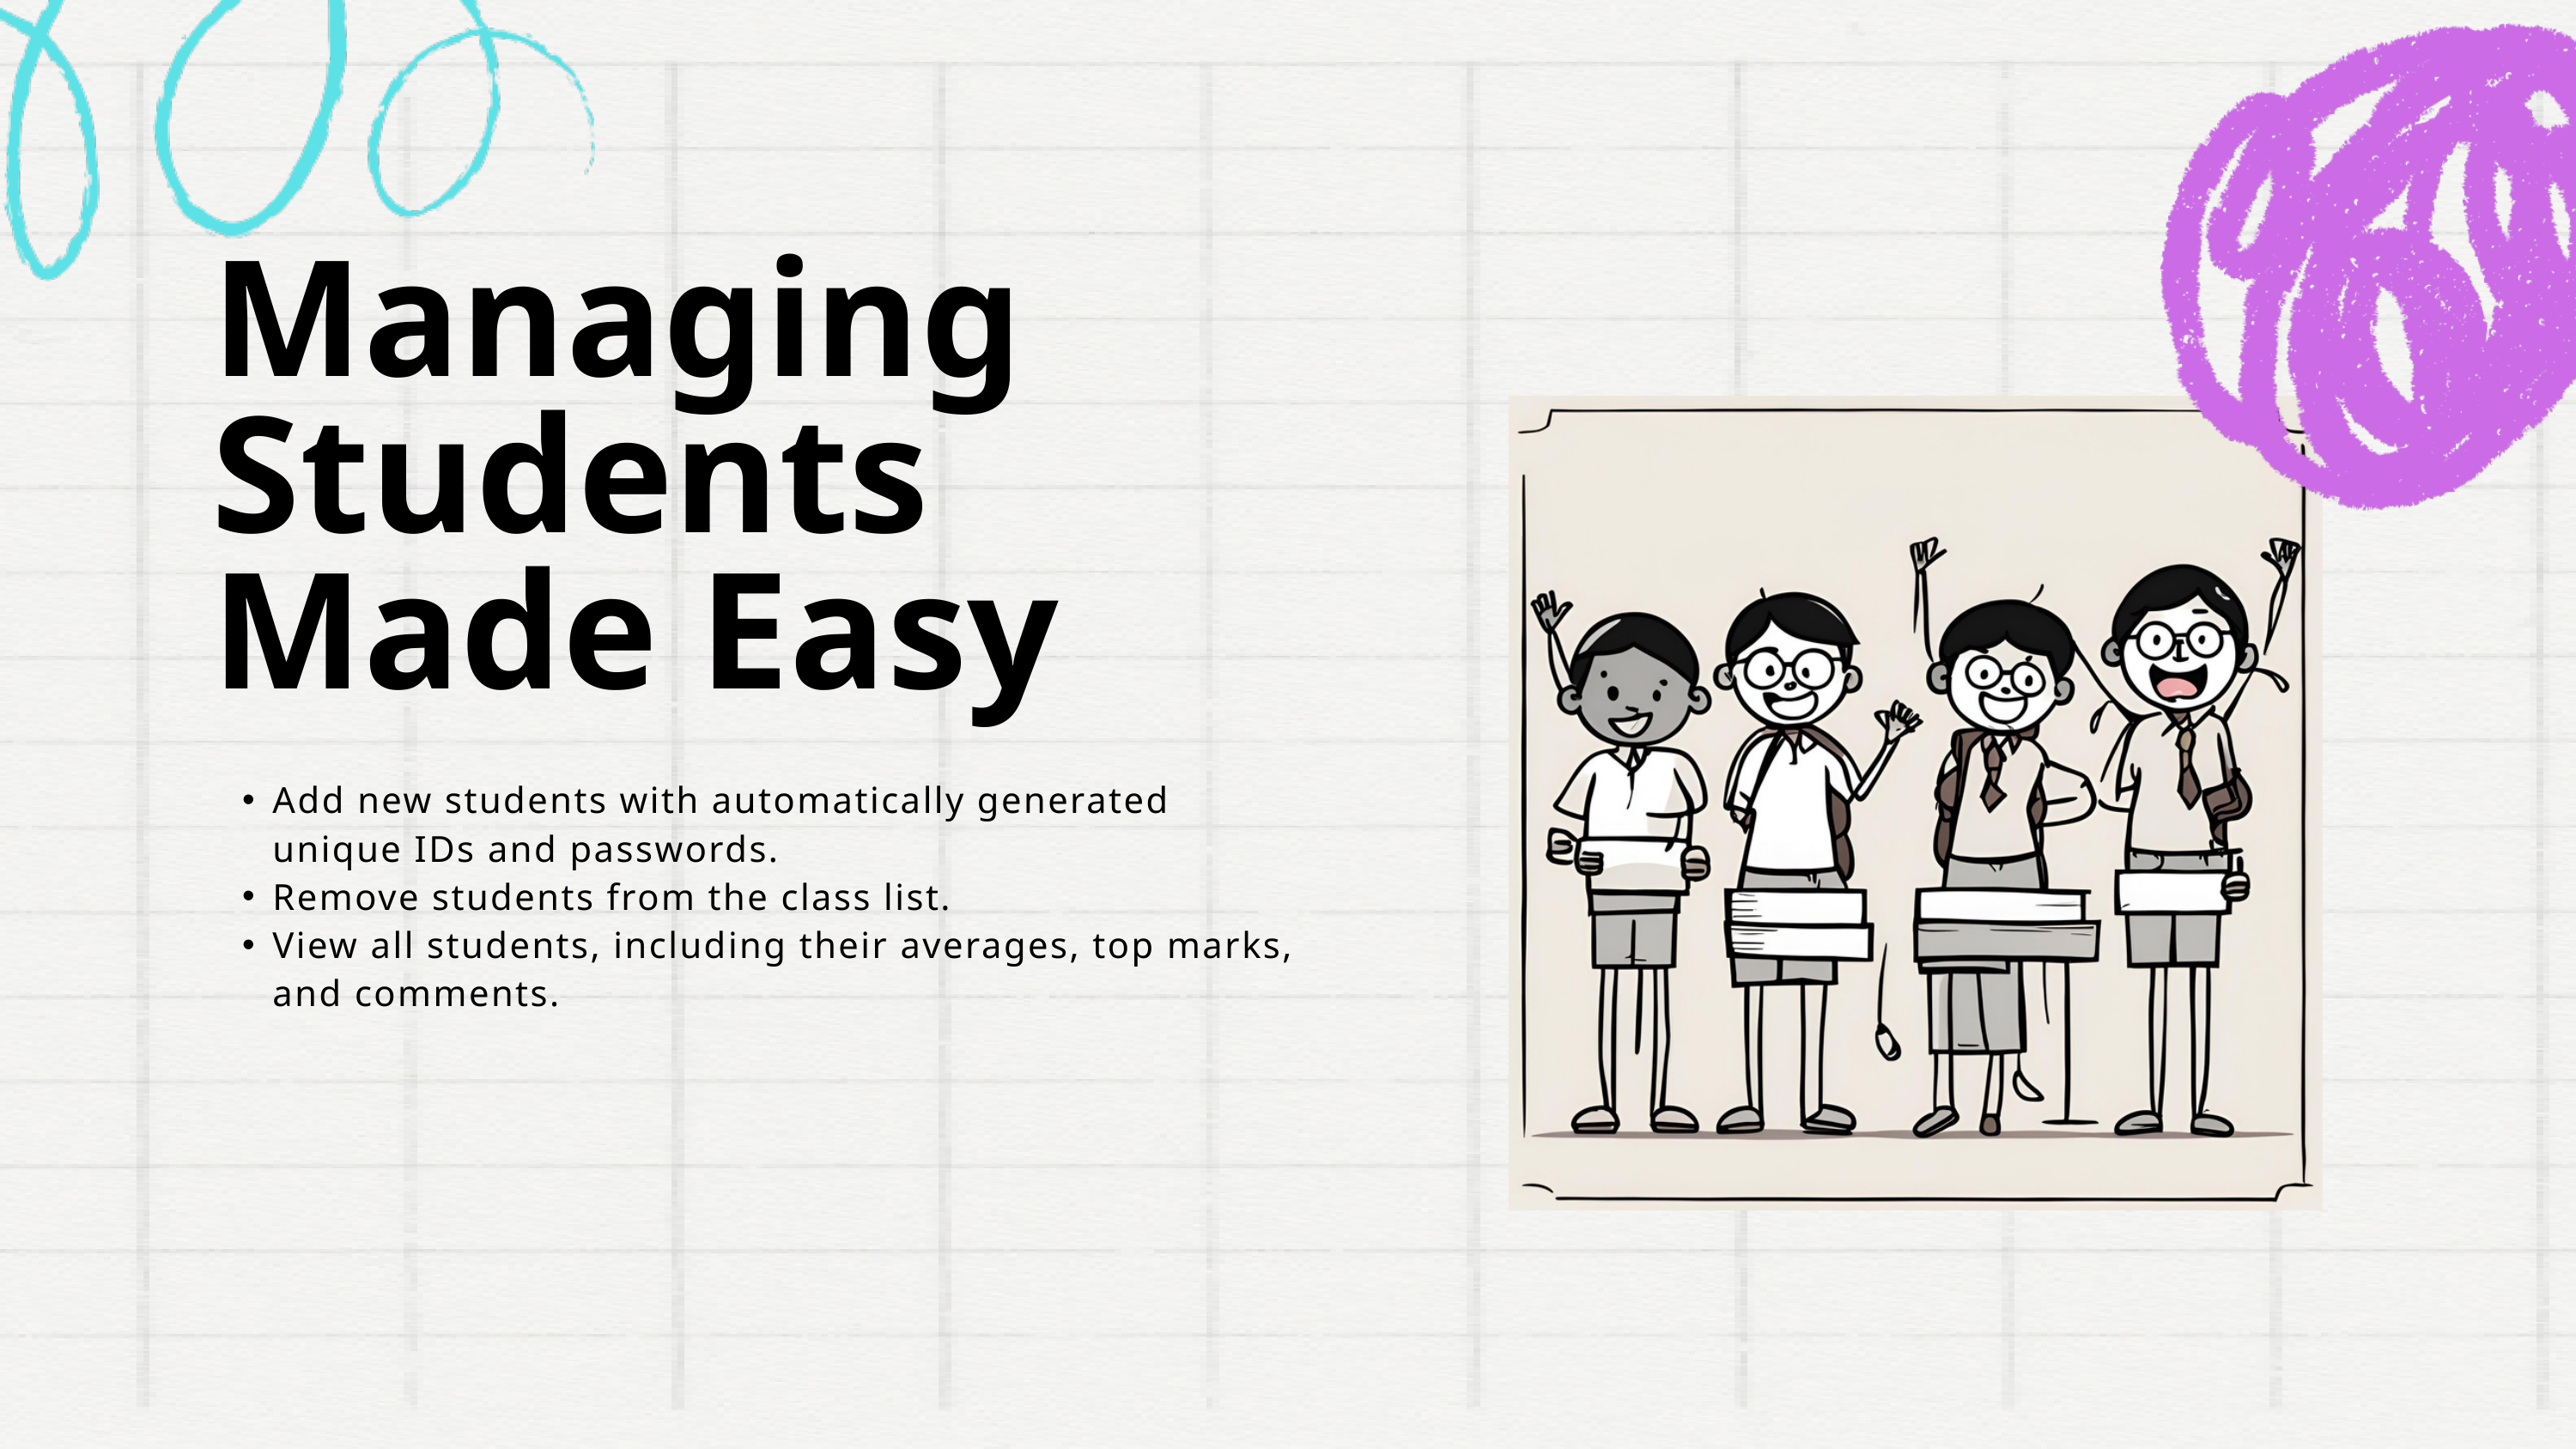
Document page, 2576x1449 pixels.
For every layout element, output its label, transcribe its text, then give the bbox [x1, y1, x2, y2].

text_box [1508, 396, 2323, 1210]
text_box [2160, 22, 2576, 512]
text_box [0, 0, 596, 282]
text_box Managing Students Made Easy [211, 252, 1316, 721]
text_box [0, 0, 2576, 1449]
text_box Add new students with automatically generated unique IDs and passwords. Remove students from the class list. View all students, including their averages, top marks, and comments. [211, 773, 1298, 1063]
